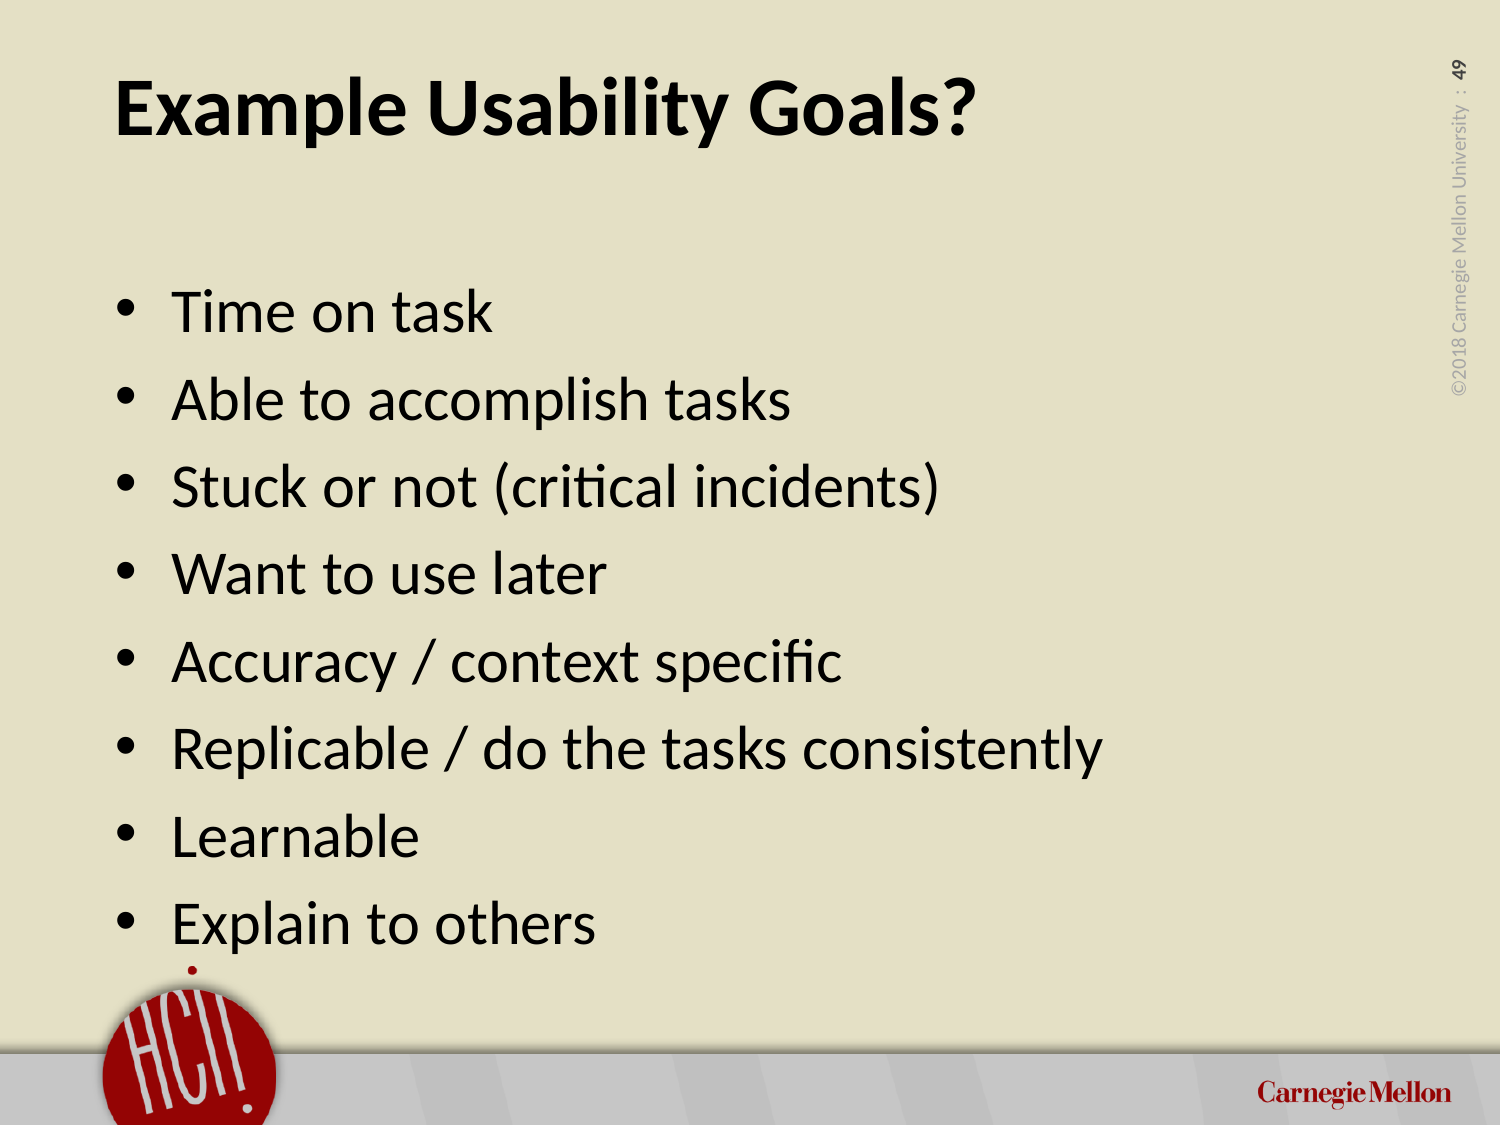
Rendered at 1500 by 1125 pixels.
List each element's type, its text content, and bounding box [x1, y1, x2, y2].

picture [0, 0, 1500, 1125]
list Time on task Able to accomplish tasks Stuck or not (critical incidents) Want to use later Accuracy / context specific Replicable / do the tasks consistently Learnable Explain to others [99, 262, 1500, 1005]
title Example Usability Goals? [99, 45, 1425, 233]
